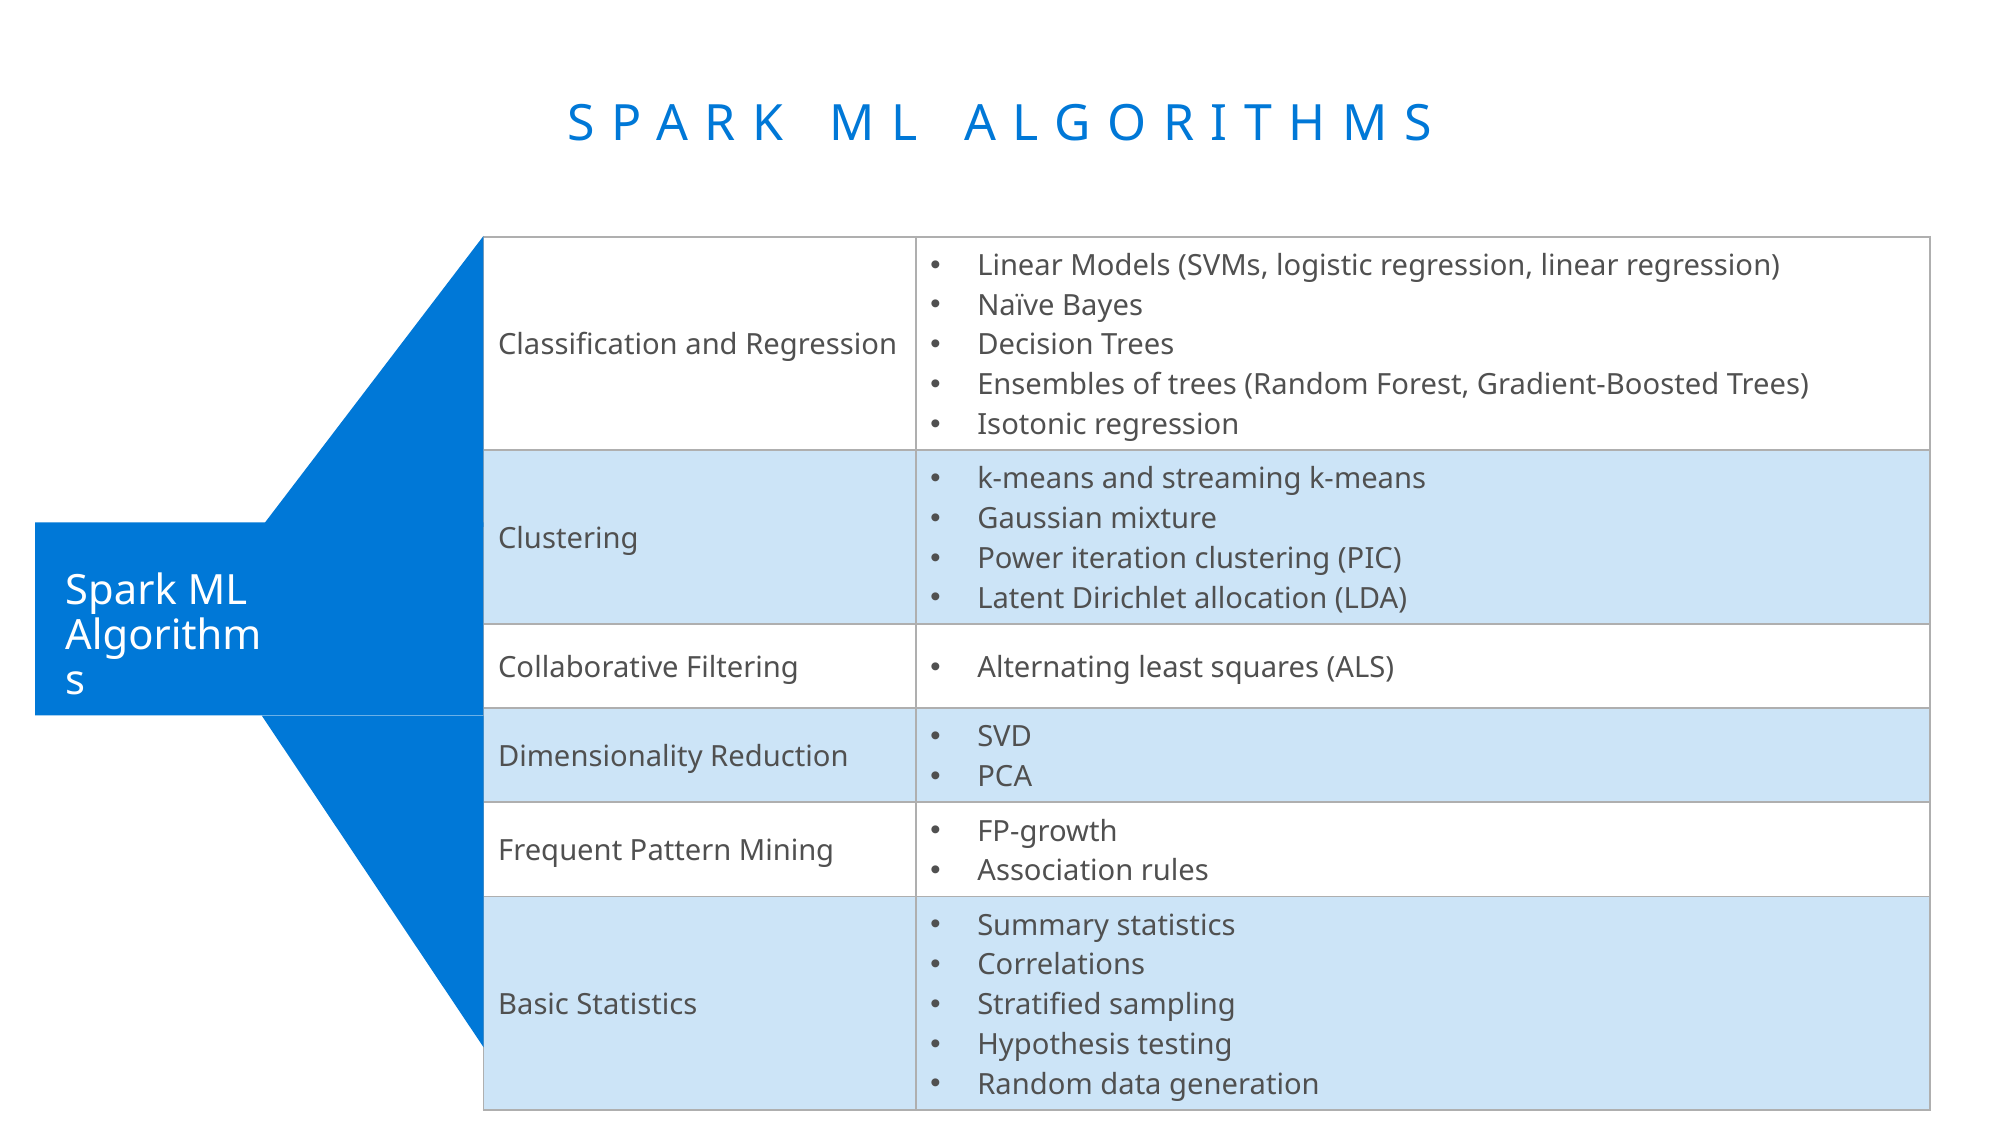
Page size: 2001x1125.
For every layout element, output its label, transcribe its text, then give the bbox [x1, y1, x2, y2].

table_cell Clustering [484, 451, 915, 623]
text_box [269, 714, 485, 1049]
table_cell Summary statistics Correlations Stratified sampling Hypothesis testing Random data generation [917, 897, 1929, 1109]
table_cell Frequent Pattern Mining [485, 803, 915, 896]
text_box [34, 522, 484, 716]
text_box [260, 235, 485, 528]
table_header Classification and Regression [485, 238, 915, 449]
text_box Spark ML Algorithms [35, 544, 301, 728]
table_header Linear Models (SVMs, logistic regression, linear regression) Naïve Bayes Decision Trees Ensembles of trees (Random Forest, Gradient-Boosted Trees) Isotonic regression [917, 238, 1929, 449]
table_cell Basic Statistics [484, 897, 915, 1109]
title Spark ML Algorithms [43, 50, 1956, 198]
table_cell Collaborative Filtering [484, 625, 915, 707]
table_cell SVD PCA [917, 709, 1929, 801]
table_cell FP-growth Association rules [917, 803, 1929, 896]
table_cell Dimensionality Reduction [484, 709, 915, 801]
table_cell k-means and streaming k-means Gaussian mixture Power iteration clustering (PIC) Latent Dirichlet allocation (LDA) [917, 451, 1929, 623]
table_cell Alternating least squares (ALS) [917, 625, 1929, 707]
